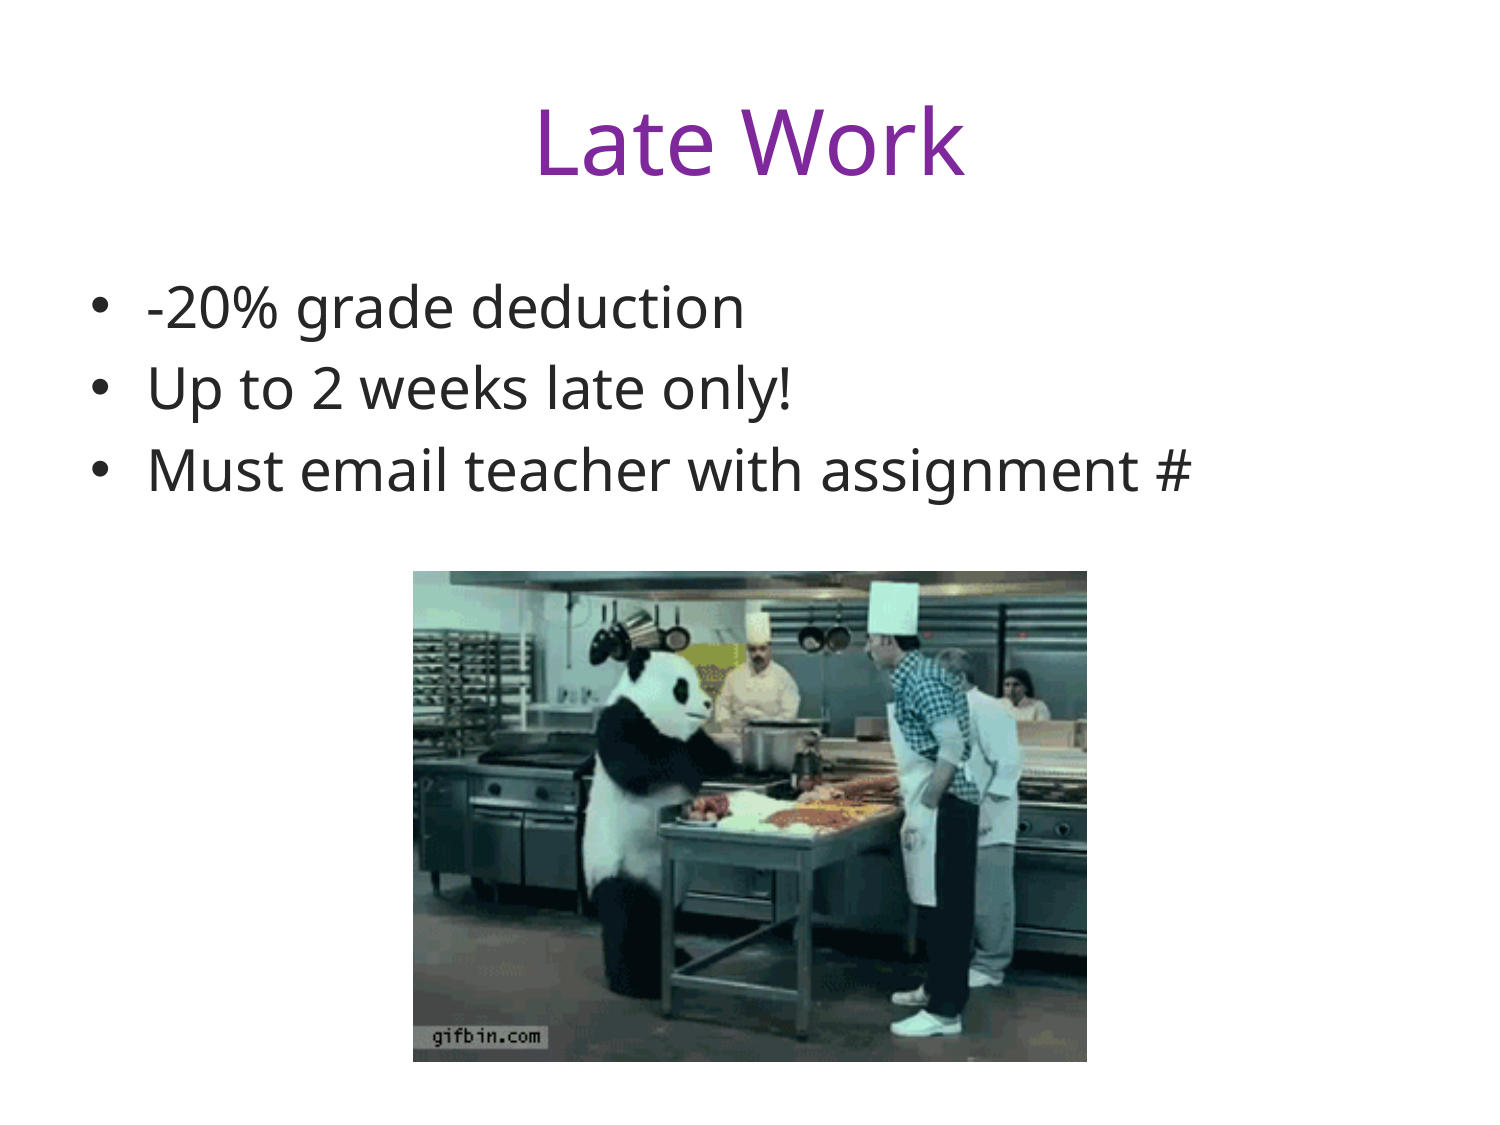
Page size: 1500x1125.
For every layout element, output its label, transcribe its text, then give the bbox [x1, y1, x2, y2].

list -20% grade deduction Up to 2 weeks late only! Must email teacher with assignment # [75, 262, 1425, 1005]
picture [413, 571, 1087, 1062]
title Late Work [75, 45, 1425, 233]
